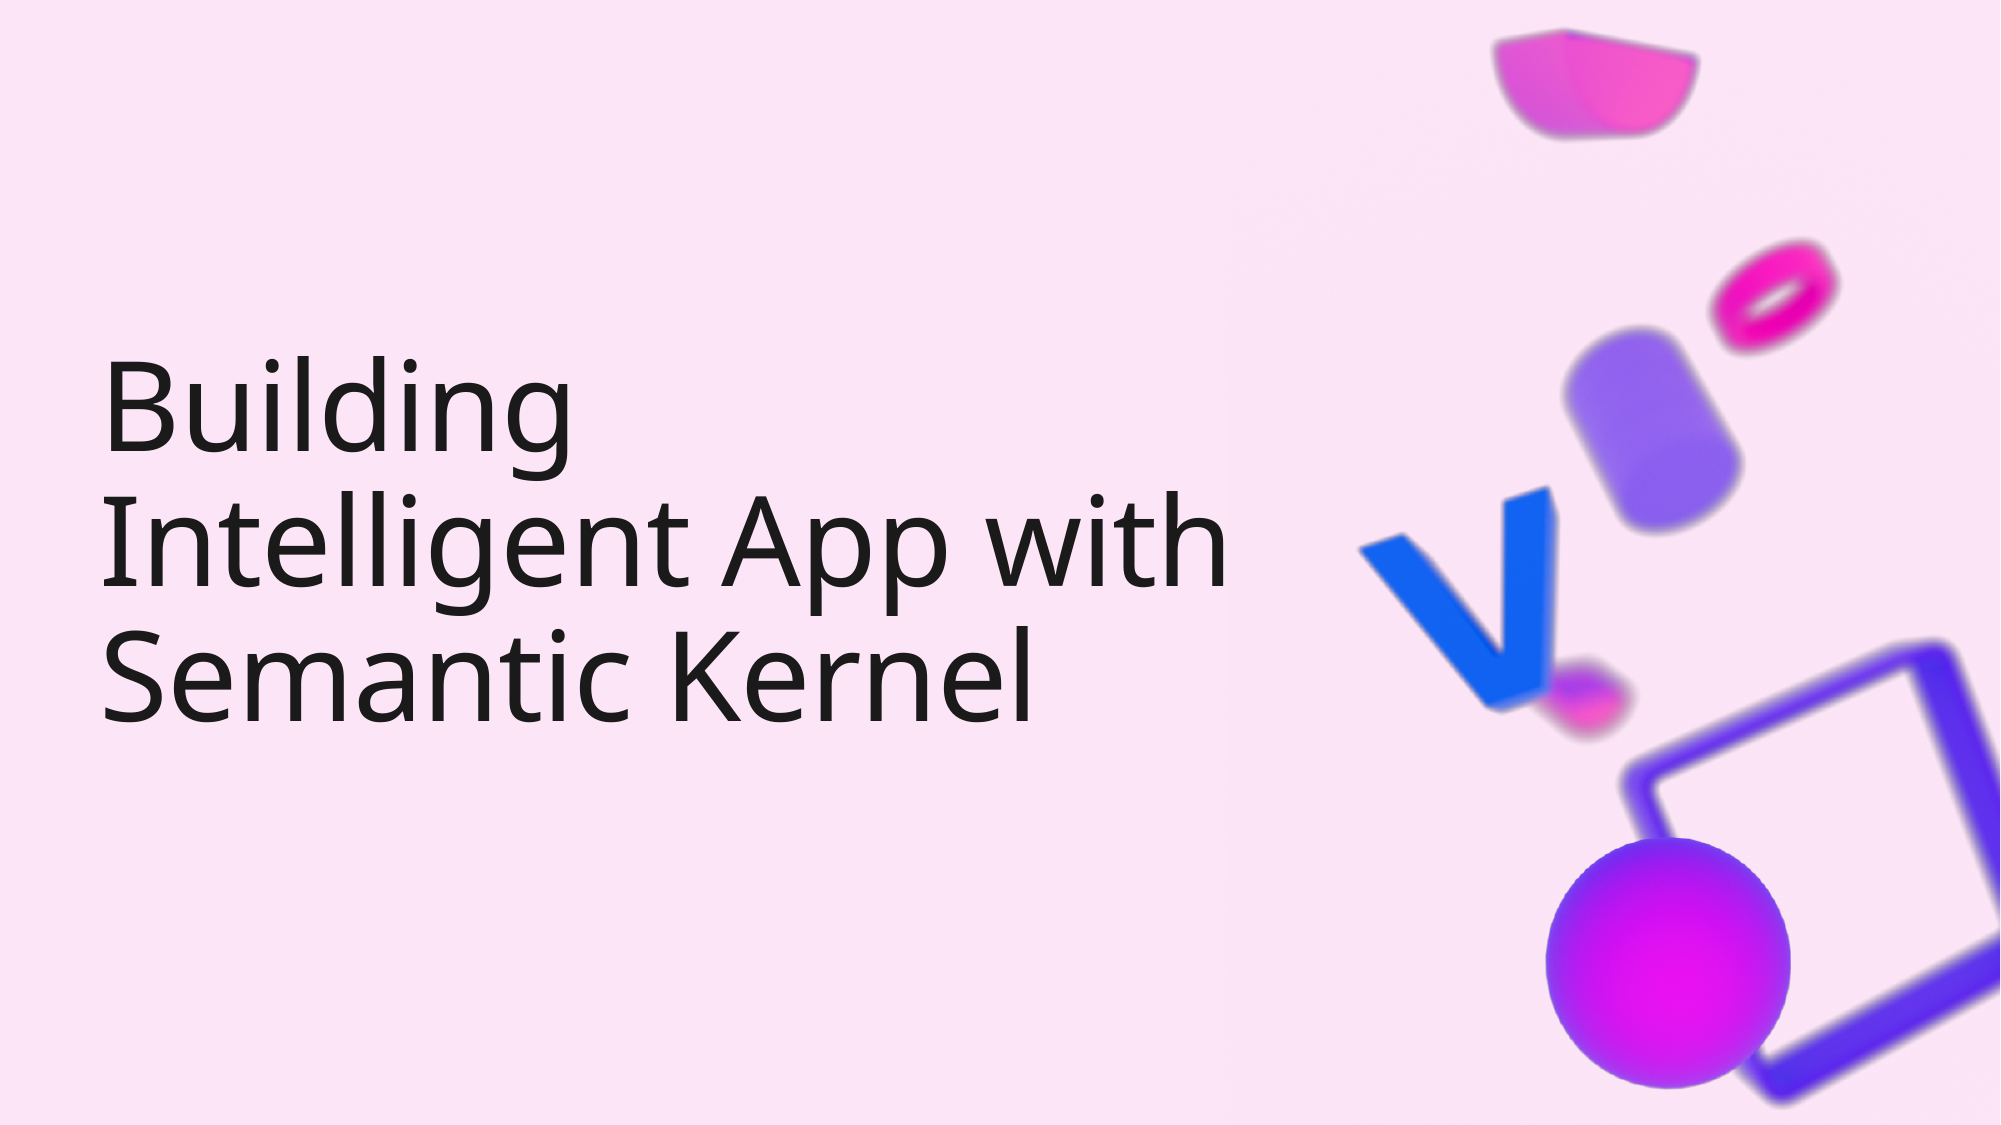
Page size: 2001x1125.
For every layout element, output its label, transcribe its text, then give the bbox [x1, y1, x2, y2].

picture [0, 0, 2001, 1125]
title Building Intelligent App with Semantic Kernel [99, 280, 1363, 749]
